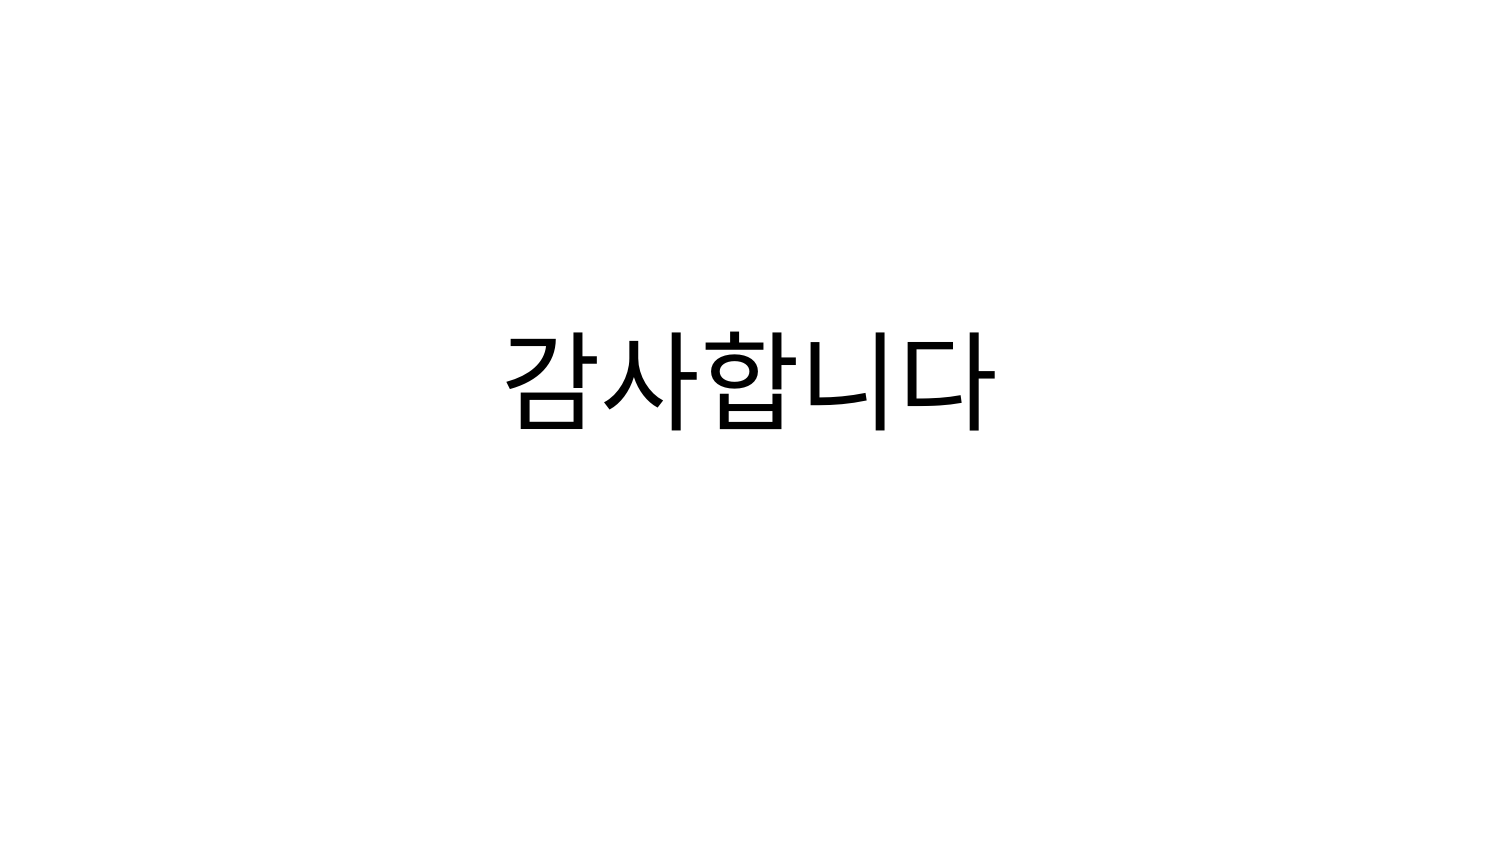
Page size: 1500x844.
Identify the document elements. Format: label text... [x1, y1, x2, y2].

title 감사합니다 [51, 122, 1449, 459]
